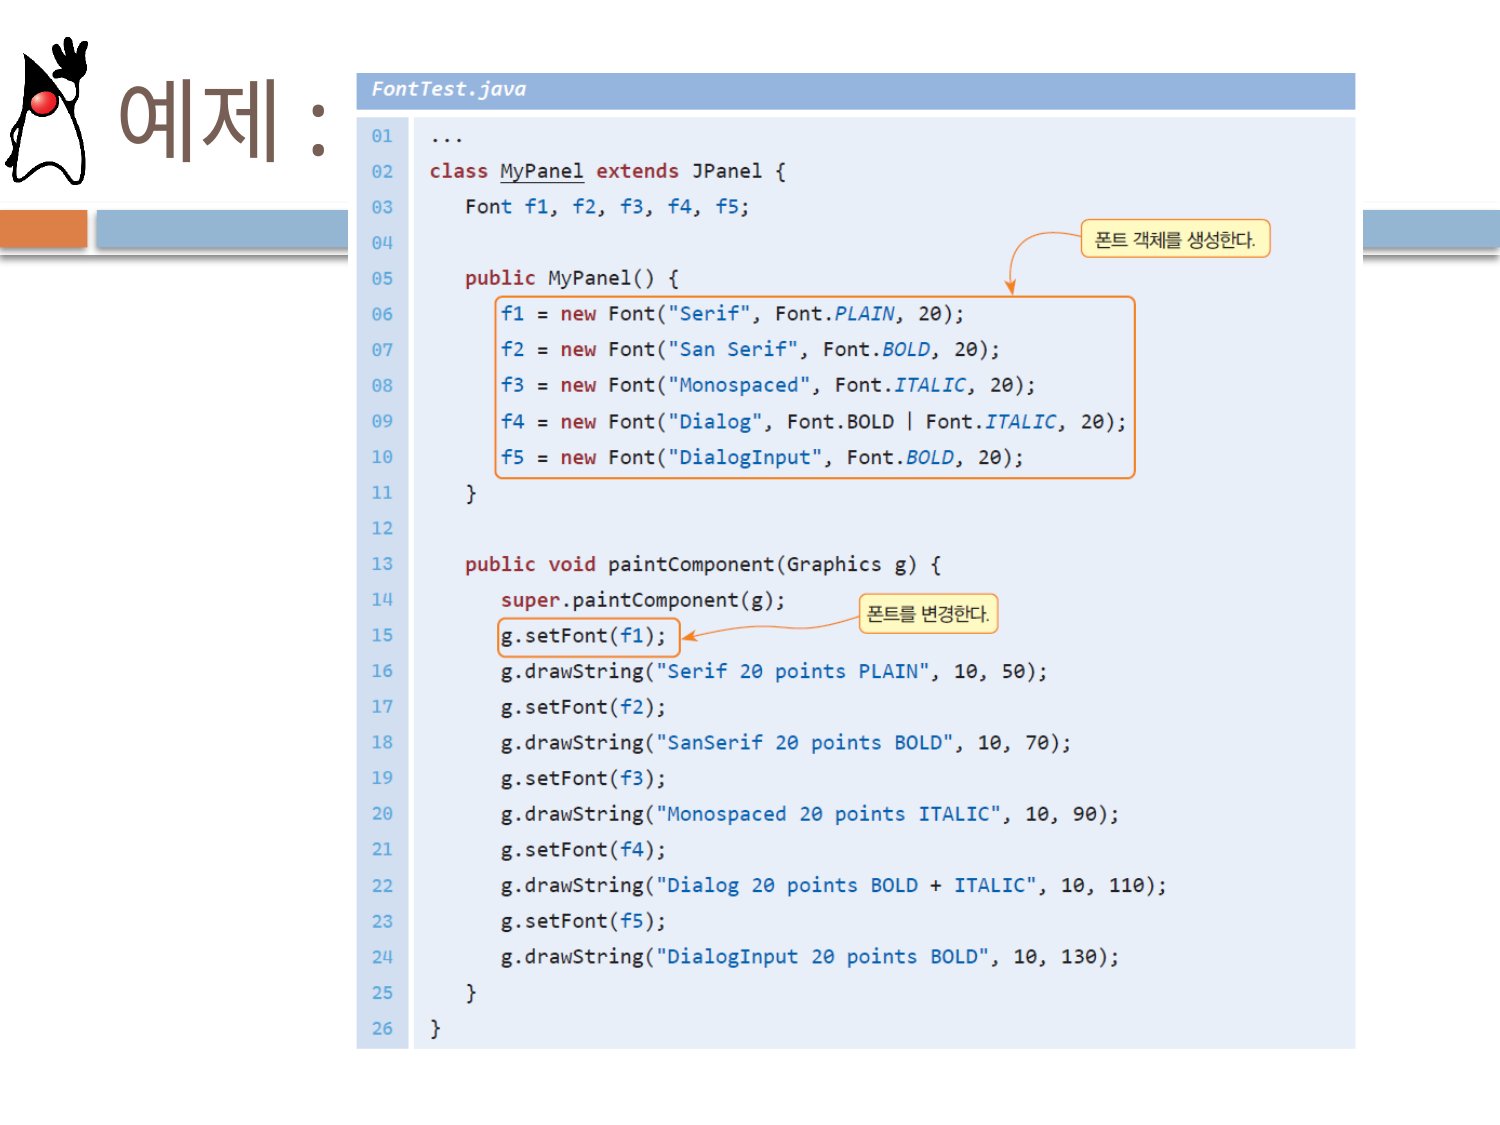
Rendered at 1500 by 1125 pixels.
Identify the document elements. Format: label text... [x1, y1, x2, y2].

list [348, 73, 1363, 1052]
title 예제: [100, 37, 1438, 200]
picture [5, 37, 88, 185]
